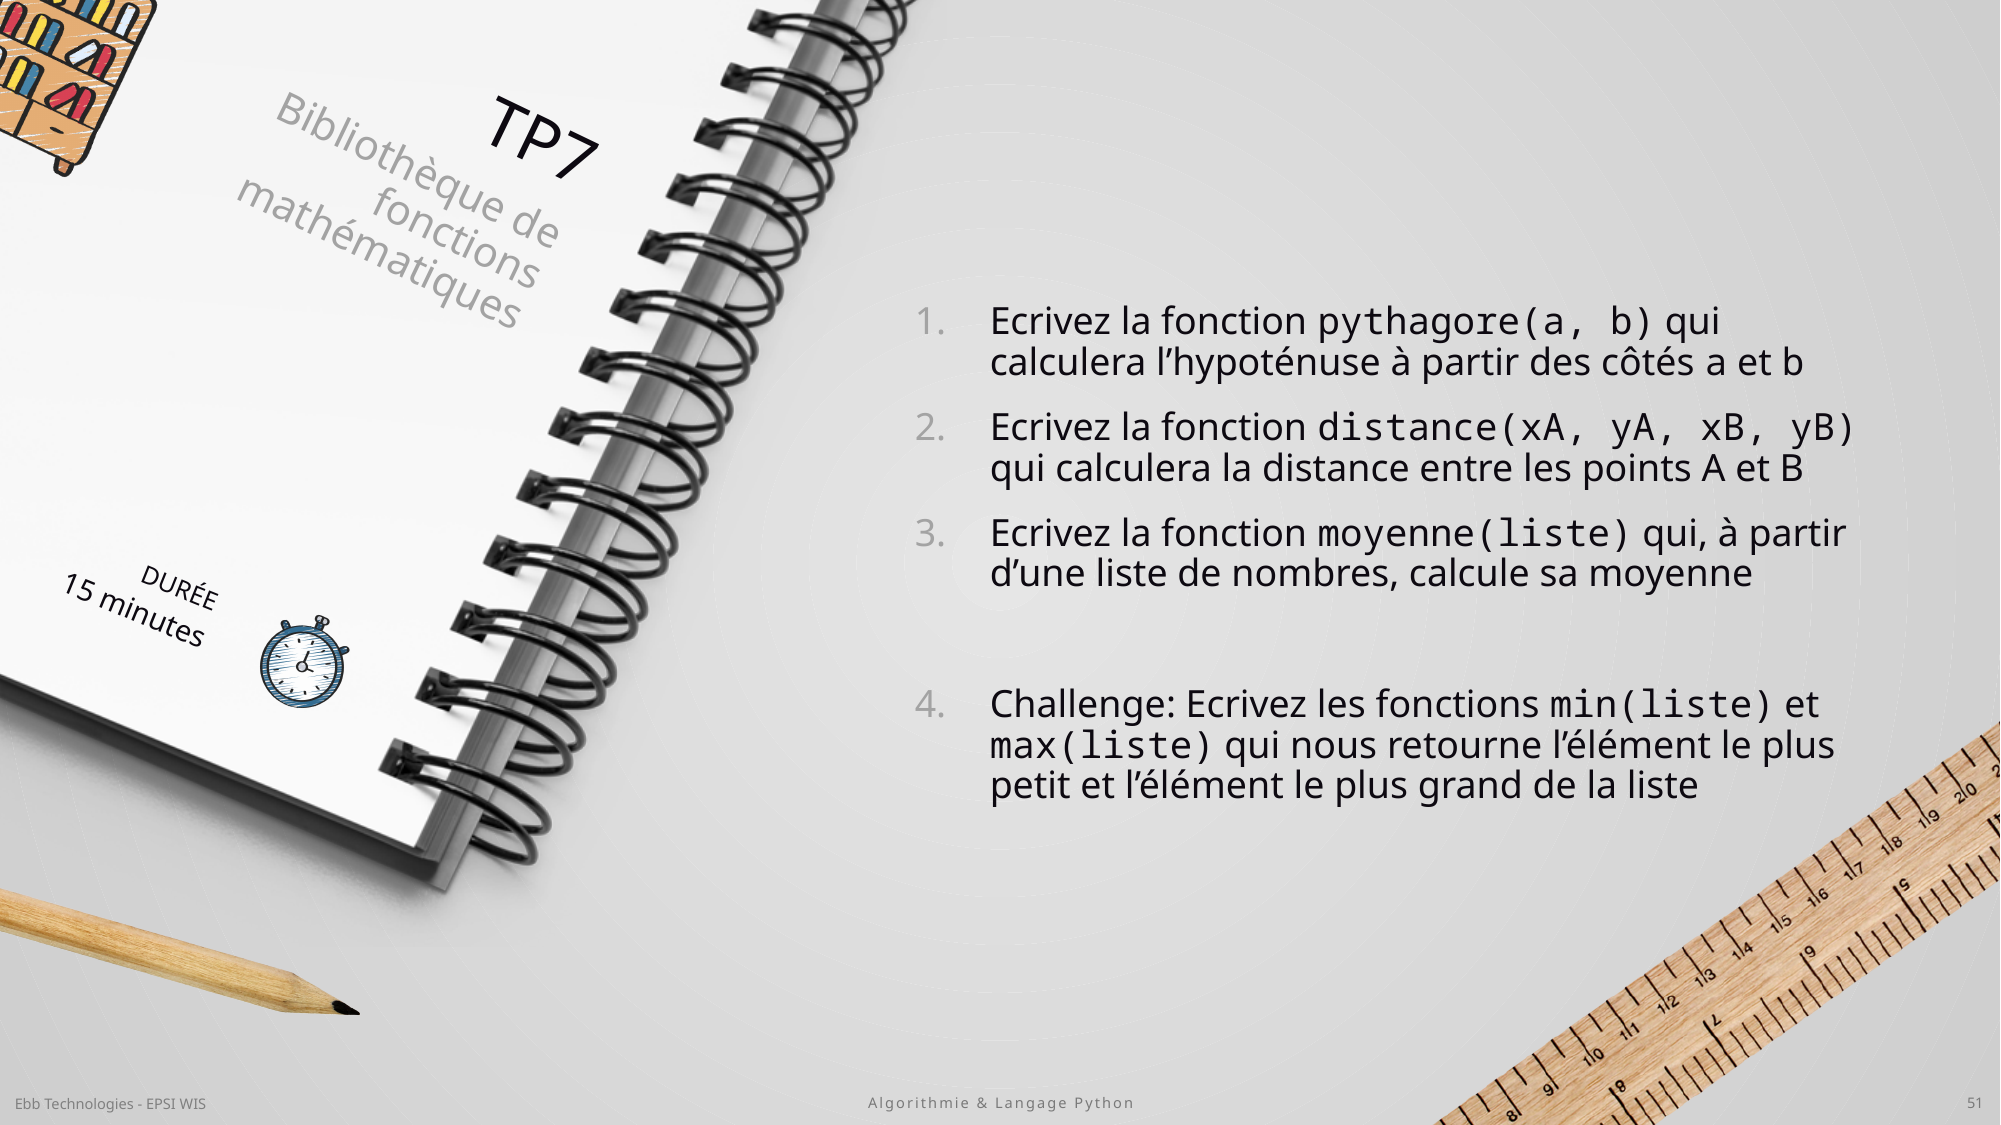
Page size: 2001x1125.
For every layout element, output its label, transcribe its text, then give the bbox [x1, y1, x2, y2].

picture [0, 0, 947, 1125]
list Bibliothèque de fonctions mathématiques [152, 30, 586, 339]
list 15 minutes [25, 549, 227, 669]
slide_number 51 [1599, 1083, 1999, 1124]
list TP7 [193, 0, 624, 217]
list Ecrivez la fonction pythagore(a, b) qui calculera l’hypoténuse à partir des côtés a et b Ecrivez la fonction distance(xA, yA, xB, yB) qui calculera la distance entre les points A et B Ecrivez la fonction moyenne(liste) qui, à partir d’une liste de nombres, calcule sa moyenne Challenge: Ecrivez les fonctions min(liste) et max(liste) qui nous retourne l’élément le plus petit et l’élément le plus grand de la liste [900, 101, 1896, 1008]
picture [1171, 479, 2000, 1125]
